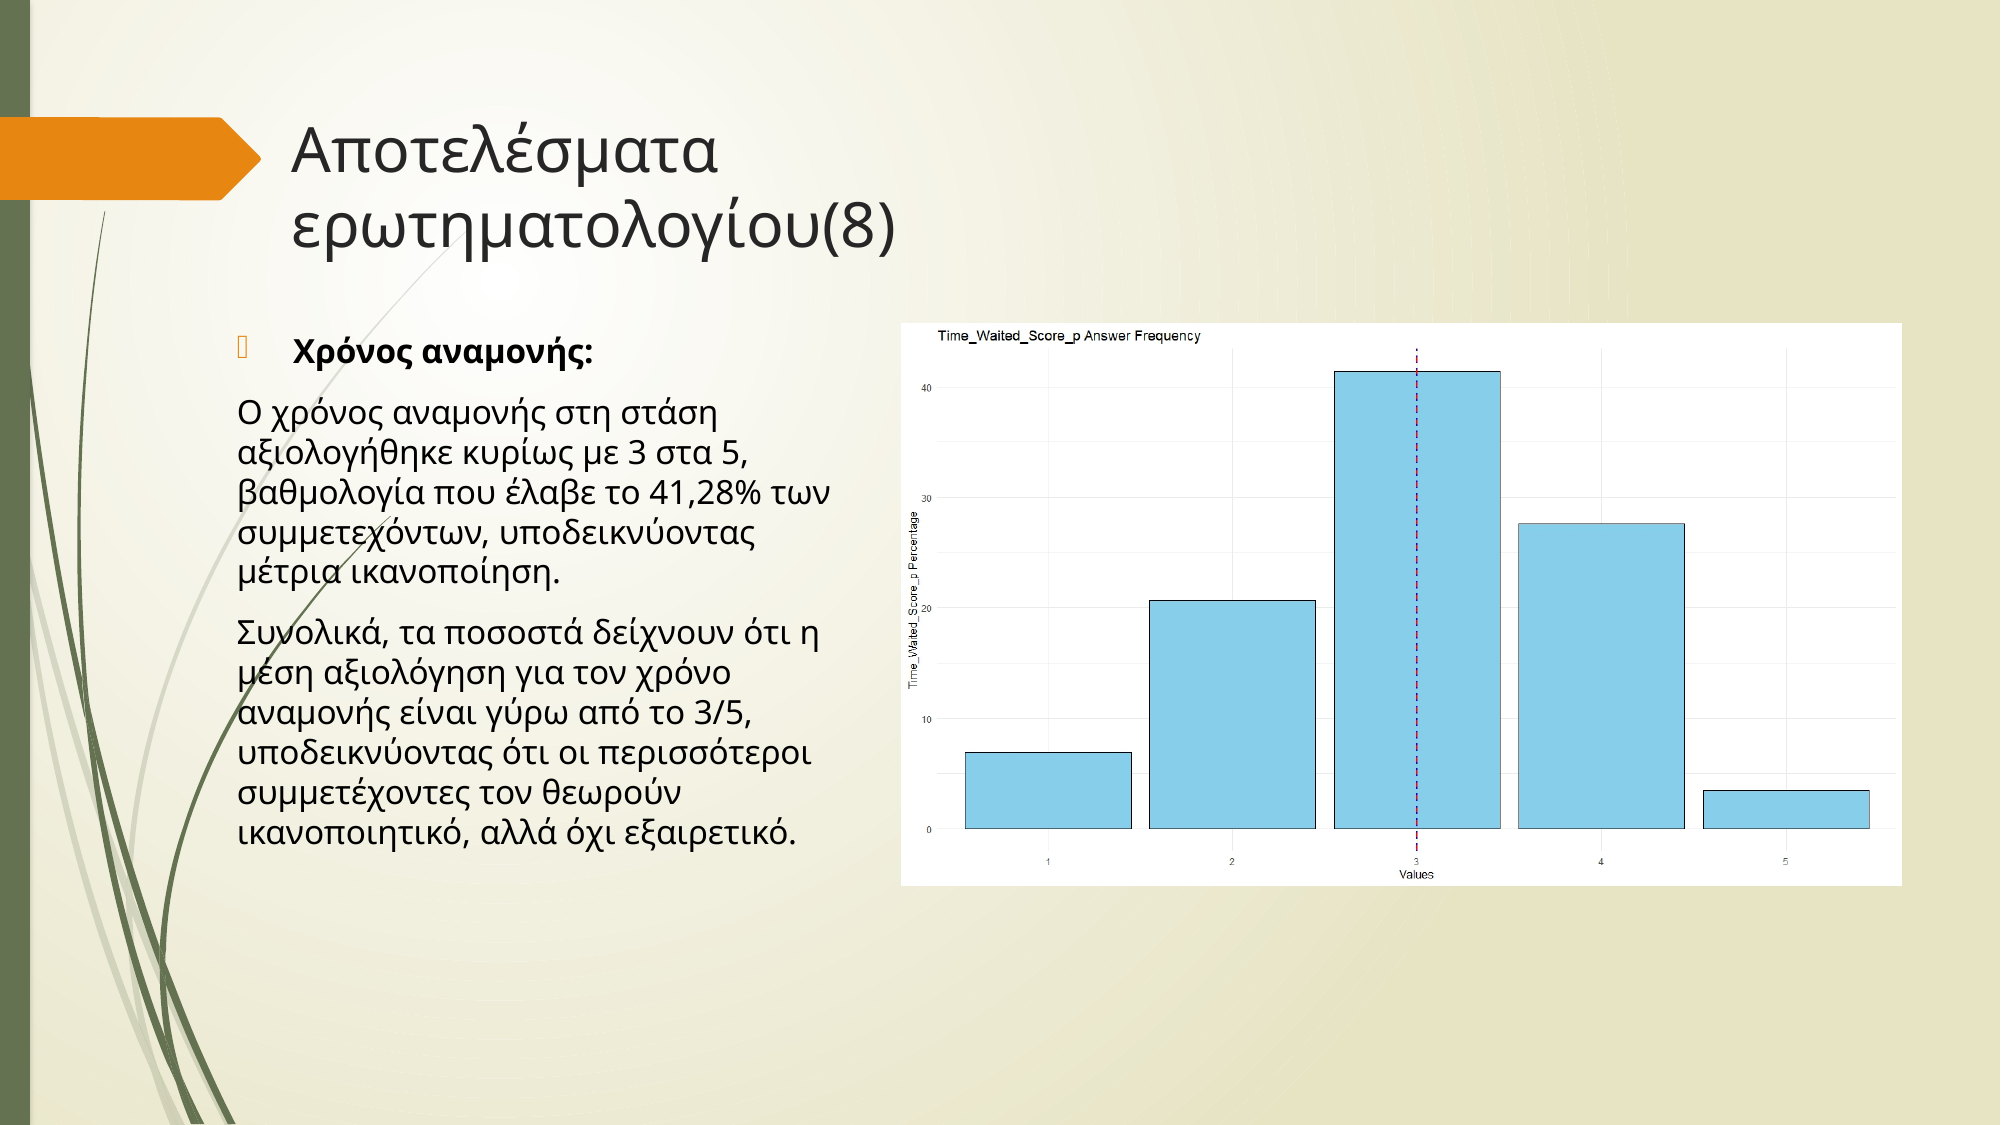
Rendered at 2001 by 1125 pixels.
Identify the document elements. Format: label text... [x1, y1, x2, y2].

title Αποτελέσματα ερωτηματολογίου(8) [276, 102, 956, 313]
list Χρόνος αναμονής: Ο χρόνος αναμονής στη στάση αξιολογήθηκε κυρίως με 3 στα 5, βαθμολογία που έλαβε το 41,28% των συμμετεχόντων, υποδεικνύοντας μέτρια ικανοποίηση. Συνολικά, τα ποσοστά δείχνουν ότι η μέση αξιολόγηση για τον χρόνο αναμονής είναι γύρω από το 3/5, υποδεικνύοντας ότι οι περισσότεροι συμμετέχοντες τον θεωρούν ικανοποιητικό, αλλά όχι εξαιρετικό. [221, 323, 864, 943]
picture [901, 322, 1902, 886]
